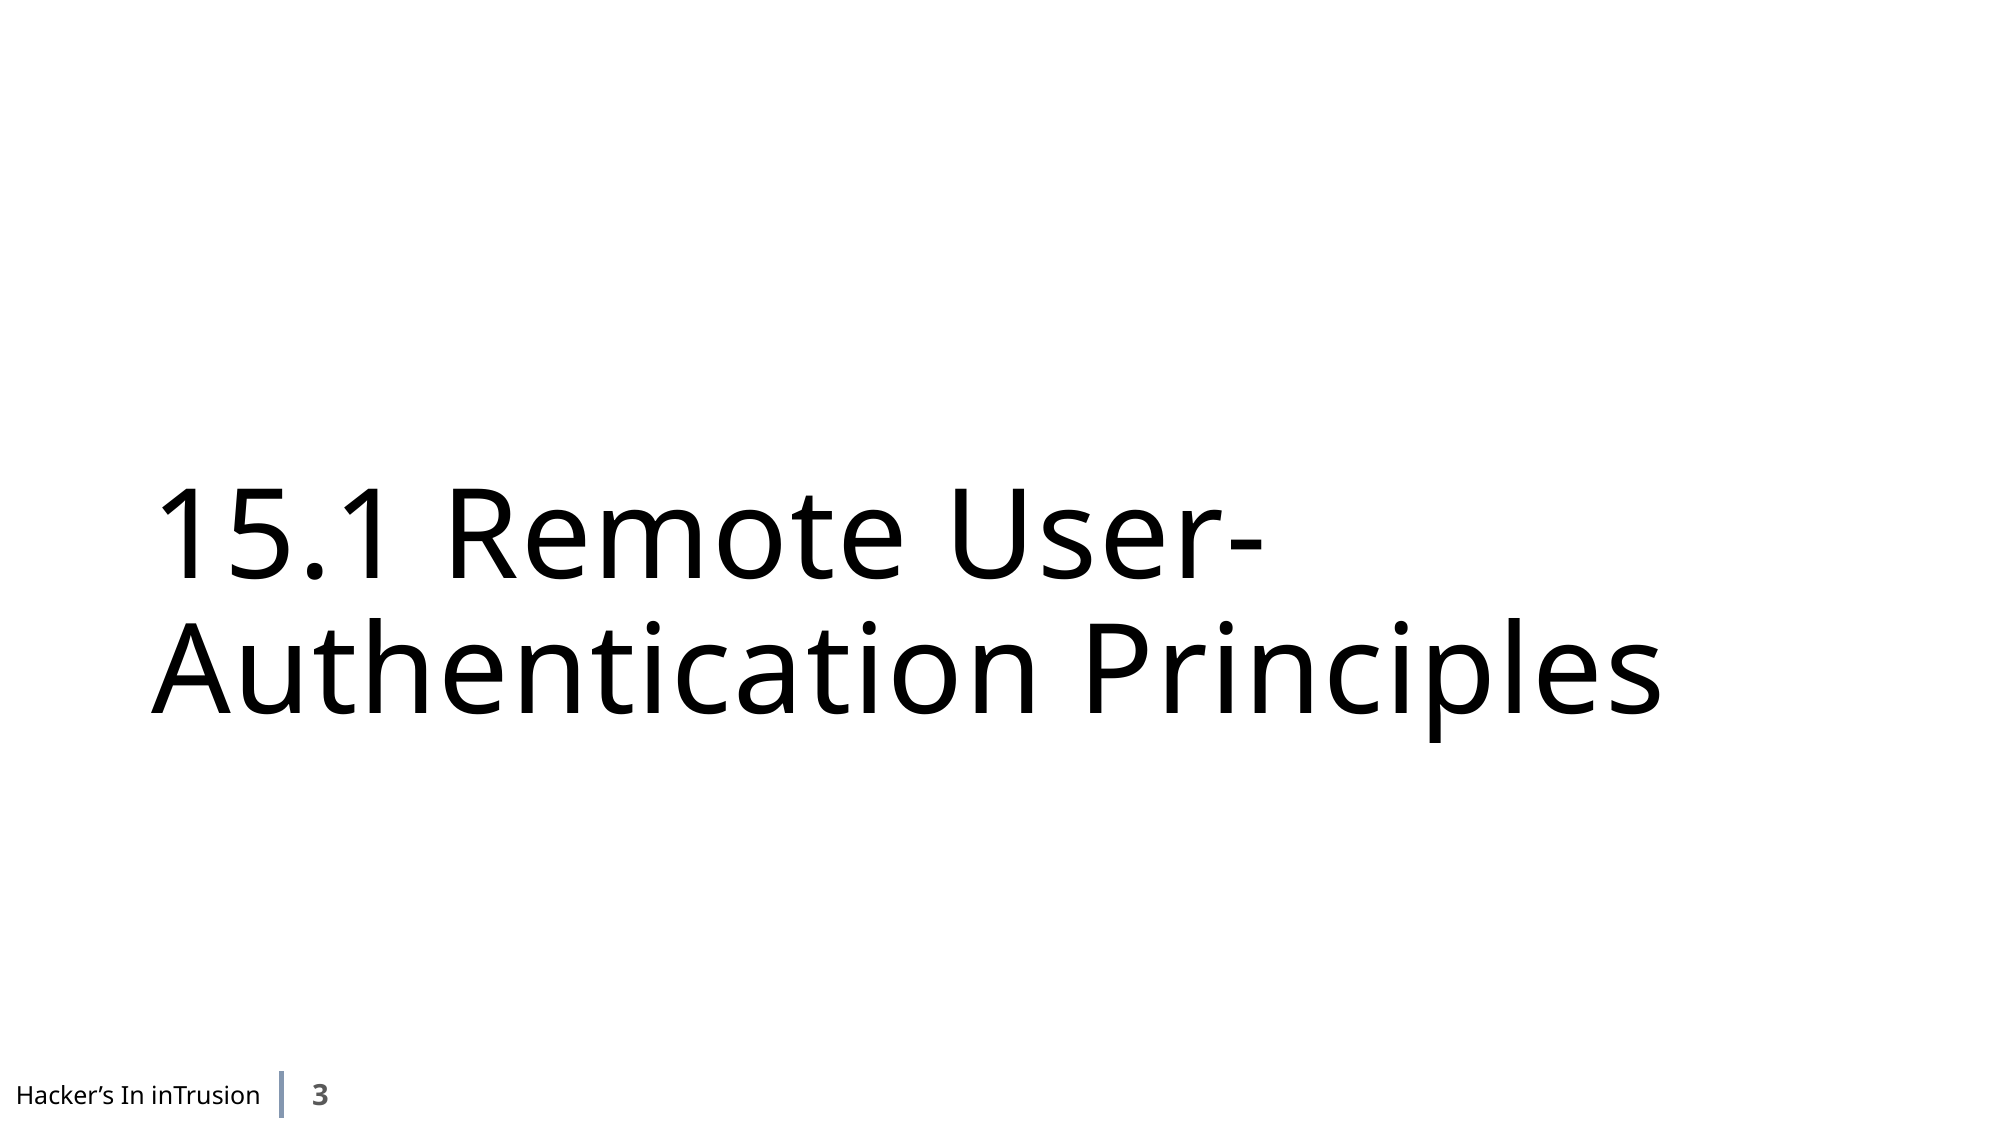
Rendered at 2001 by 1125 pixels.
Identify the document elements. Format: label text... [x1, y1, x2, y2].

title 15.1 Remote User-Authentication Principles [136, 280, 1862, 749]
